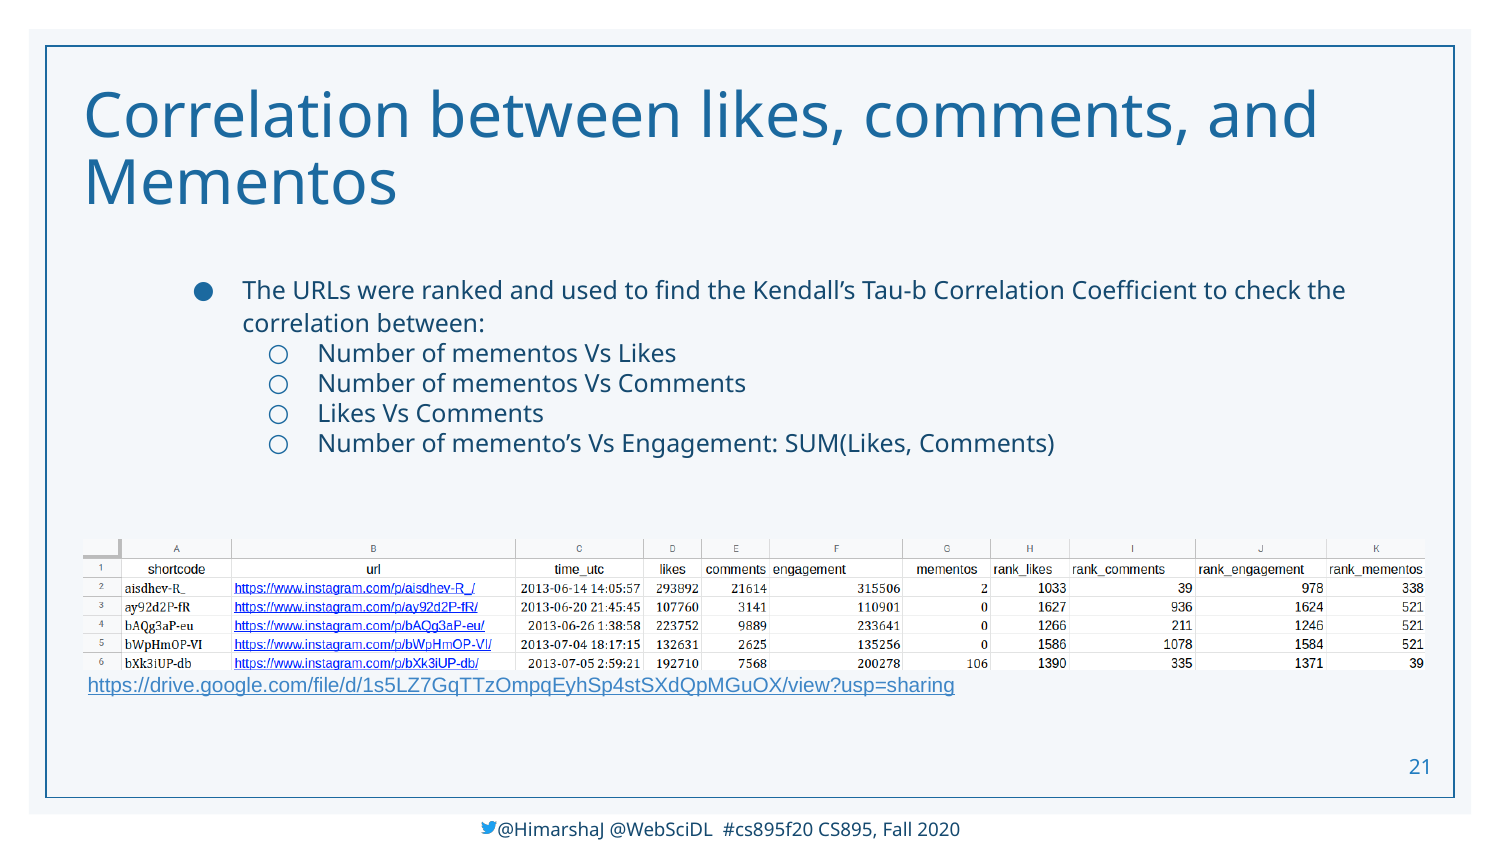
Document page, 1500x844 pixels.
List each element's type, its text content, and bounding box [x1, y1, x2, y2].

picture [481, 821, 497, 834]
list The URLs were ranked and used to find the Kendall’s Tau-b Correlation Coefficient to check the correlation between: Number of mementos Vs Likes Number of mementos Vs Comments Likes Vs Comments Number of memento’s Vs Engagement: SUM(Likes, Comments) [156, 221, 1394, 538]
text_box https://drive.google.com/file/d/1s5LZ7GqTTzOmpqEyhSp4stSXdQpMGuOX/view?usp=sharing [72, 656, 1500, 787]
title Correlation between likes, comments, and Mementos [72, 66, 1427, 236]
picture [83, 539, 1426, 670]
